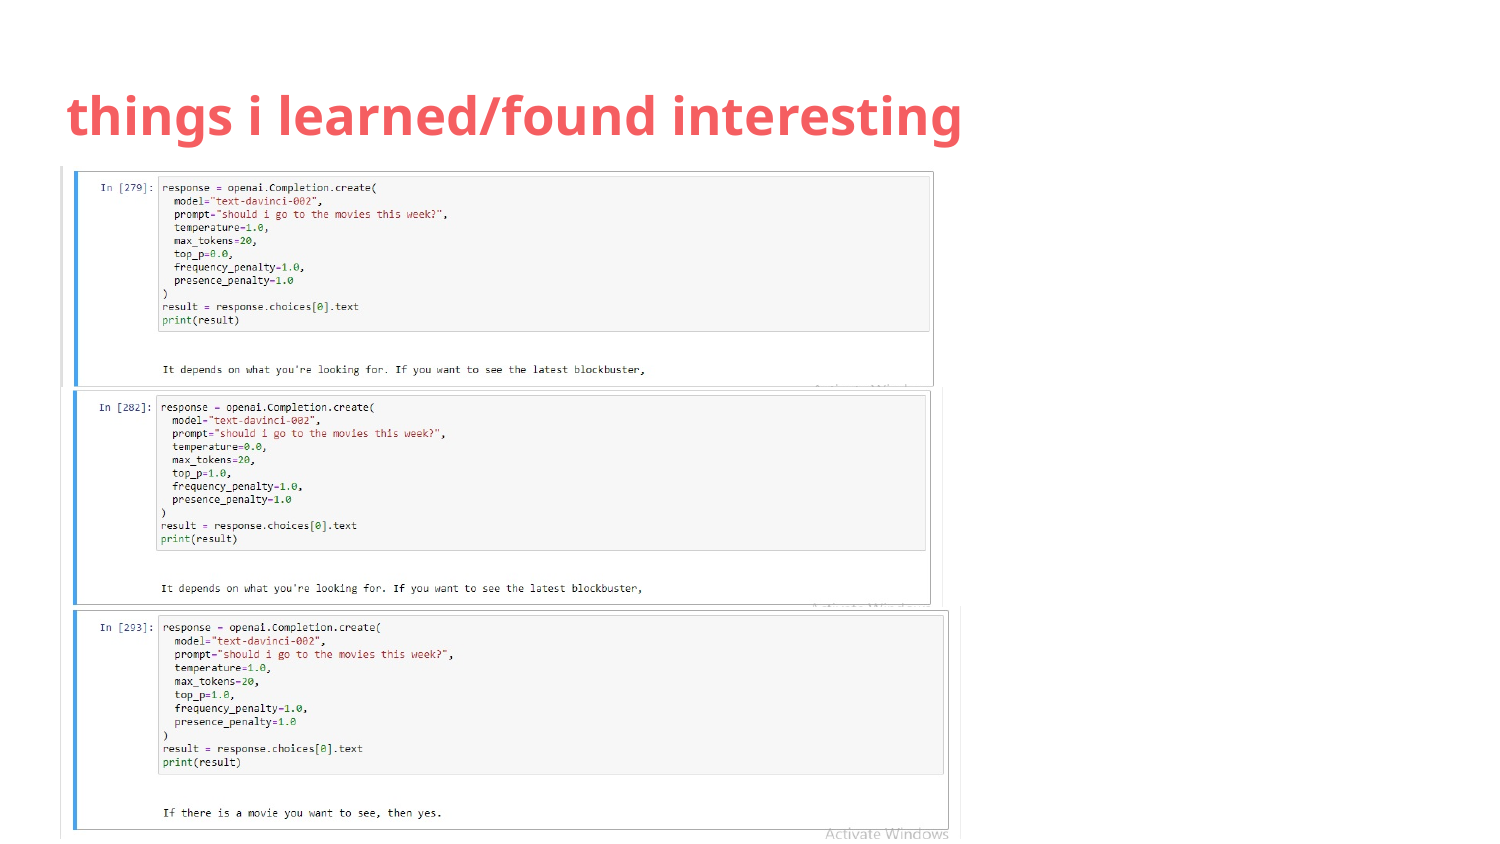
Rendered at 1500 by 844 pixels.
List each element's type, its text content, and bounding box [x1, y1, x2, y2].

picture [59, 166, 962, 839]
title things i learned/found interesting [51, 64, 1449, 167]
